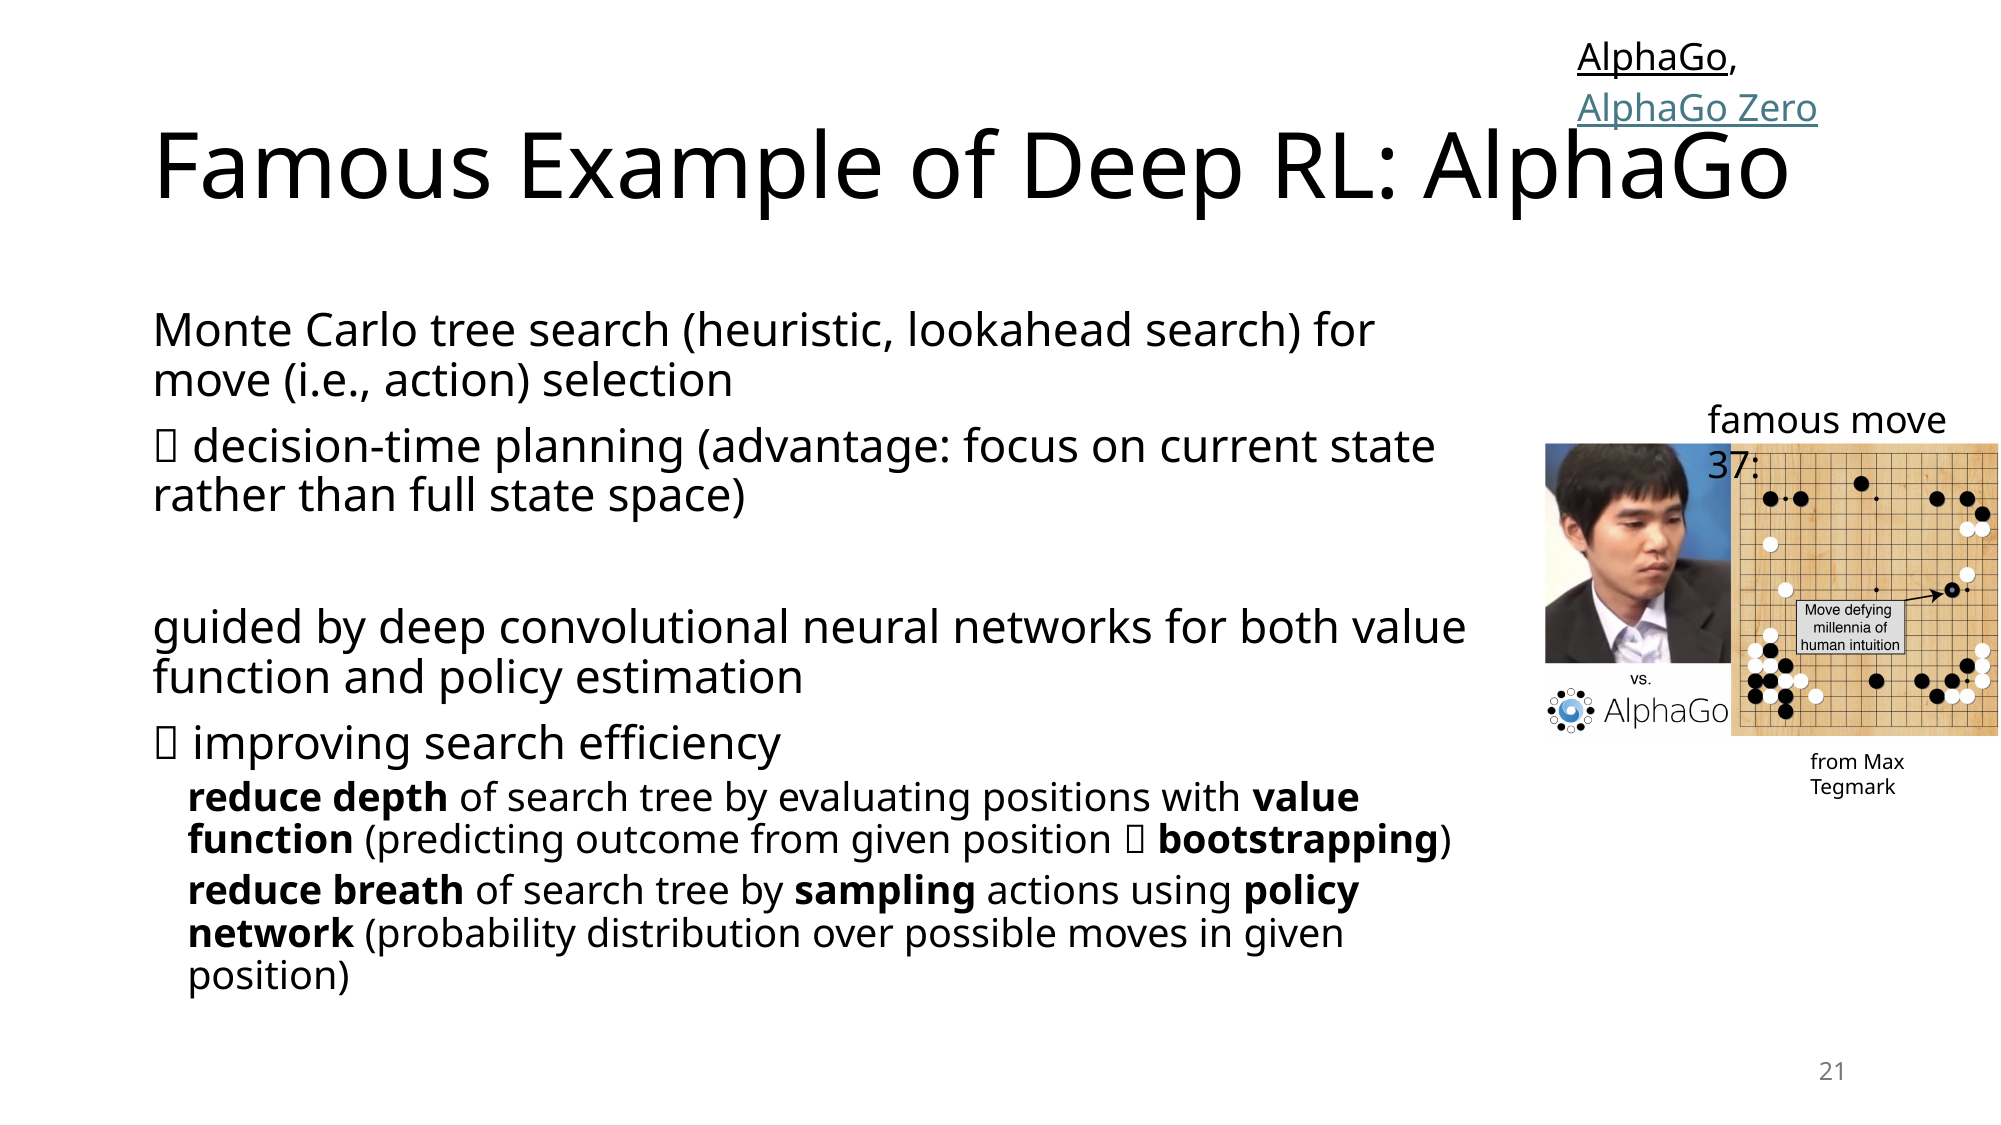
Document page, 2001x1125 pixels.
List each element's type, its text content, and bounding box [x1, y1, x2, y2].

slide_number 21 [1412, 1042, 1863, 1103]
text_box AlphaGo, AlphaGo Zero [1562, 25, 1971, 143]
list Monte Carlo tree search (heuristic, lookahead search) for move (i.e., action) selection  decision-time planning (advantage: focus on current state rather than full state space) guided by deep convolutional neural networks for both value function and policy estimation  improving search efficiency reduce depth of search tree by evaluating positions with value function (predicting outcome from given position  bootstrapping) reduce breath of search tree by sampling actions using policy network (probability distribution over possible moves in given position) [137, 299, 1522, 1014]
title Famous Example of Deep RL: AlphaGo [137, 59, 1863, 278]
text_box famous move 37: [1692, 389, 2000, 440]
text_box from Max Tegmark [1795, 741, 1989, 807]
picture [1543, 440, 2000, 738]
